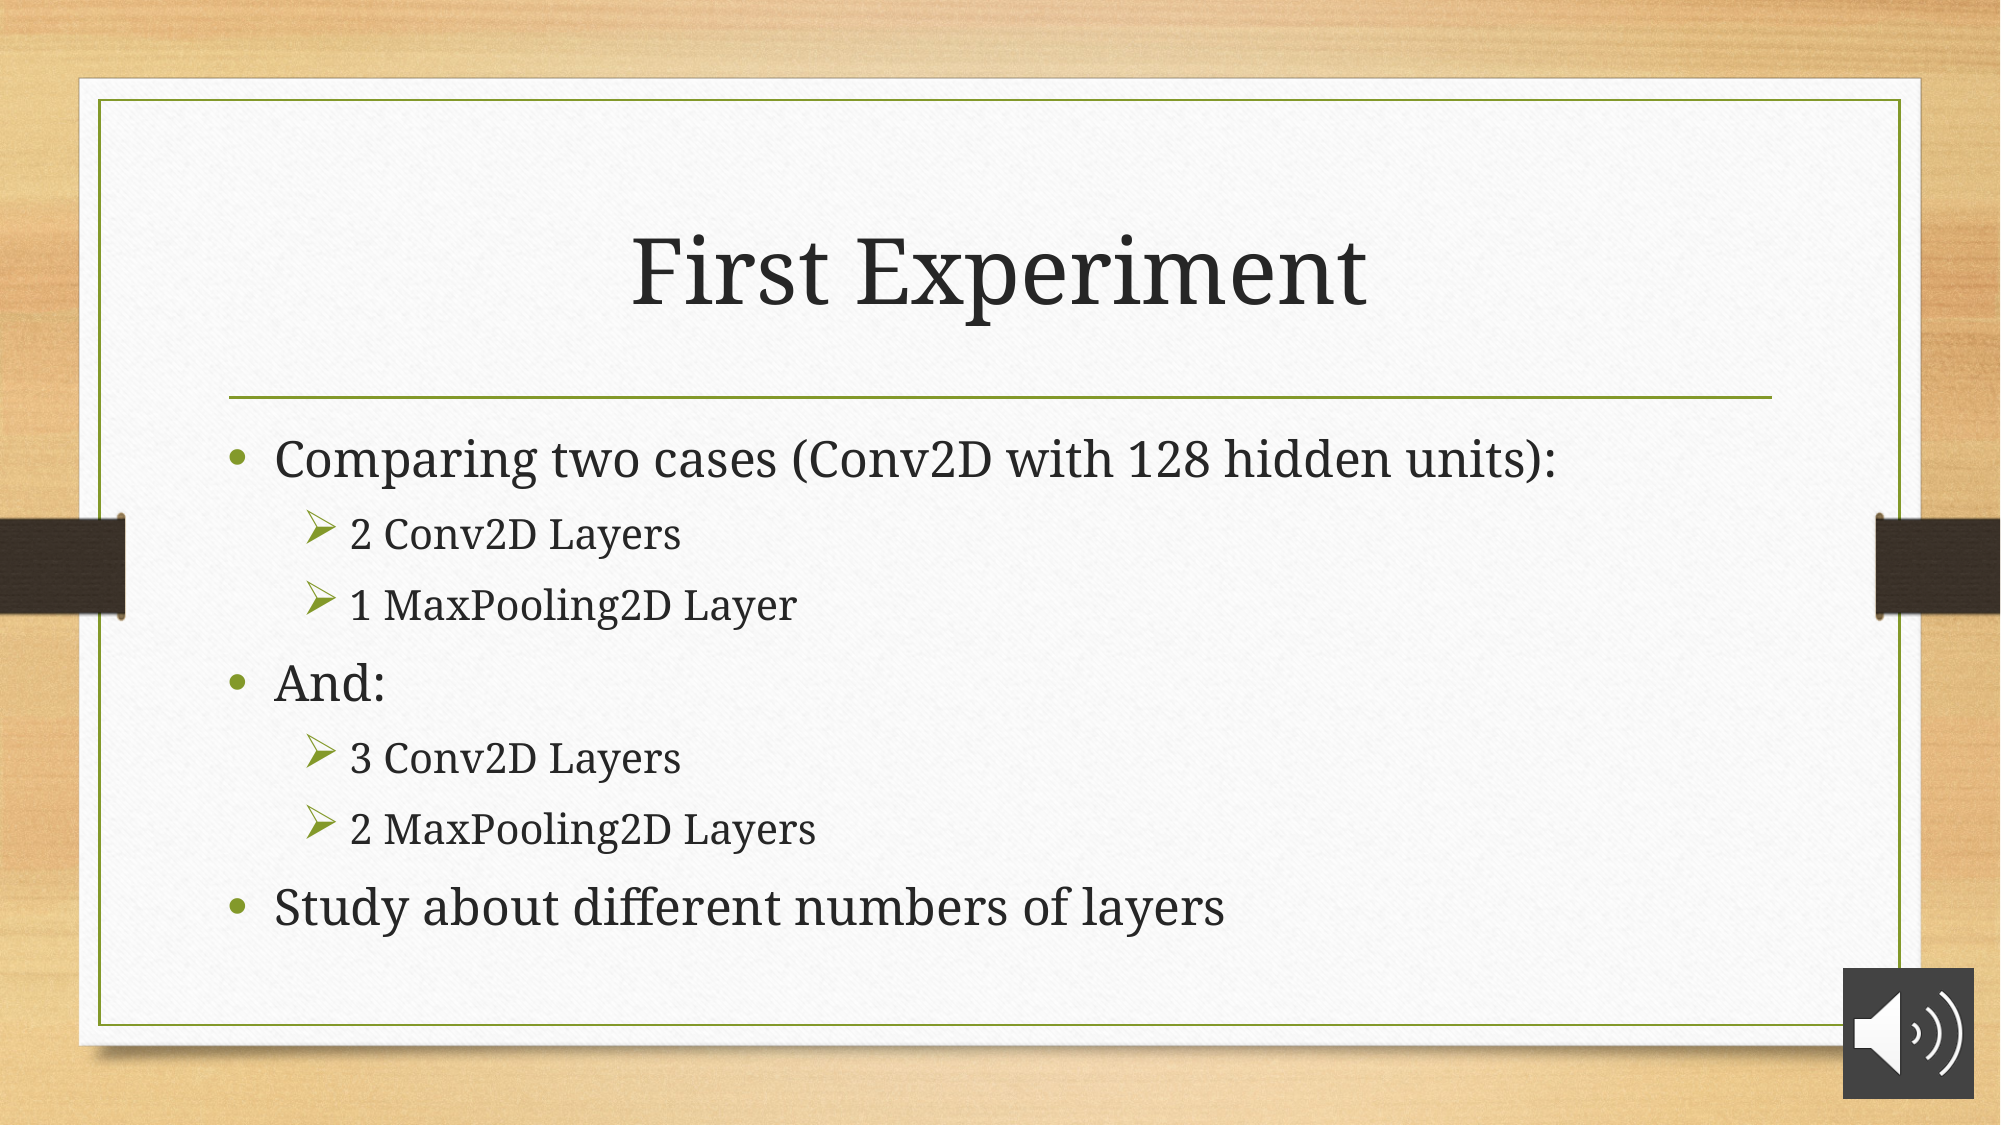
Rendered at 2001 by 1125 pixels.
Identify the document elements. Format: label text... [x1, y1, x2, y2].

picture [0, 0, 2001, 1125]
title First Experiment [212, 161, 1788, 375]
list Comparing two cases (Conv2D with 128 hidden units): 2 Conv2D Layers 1 MaxPooling2D Layer And: 3 Conv2D Layers 2 MaxPooling2D Layers Study about different numbers of layers [212, 419, 1788, 964]
